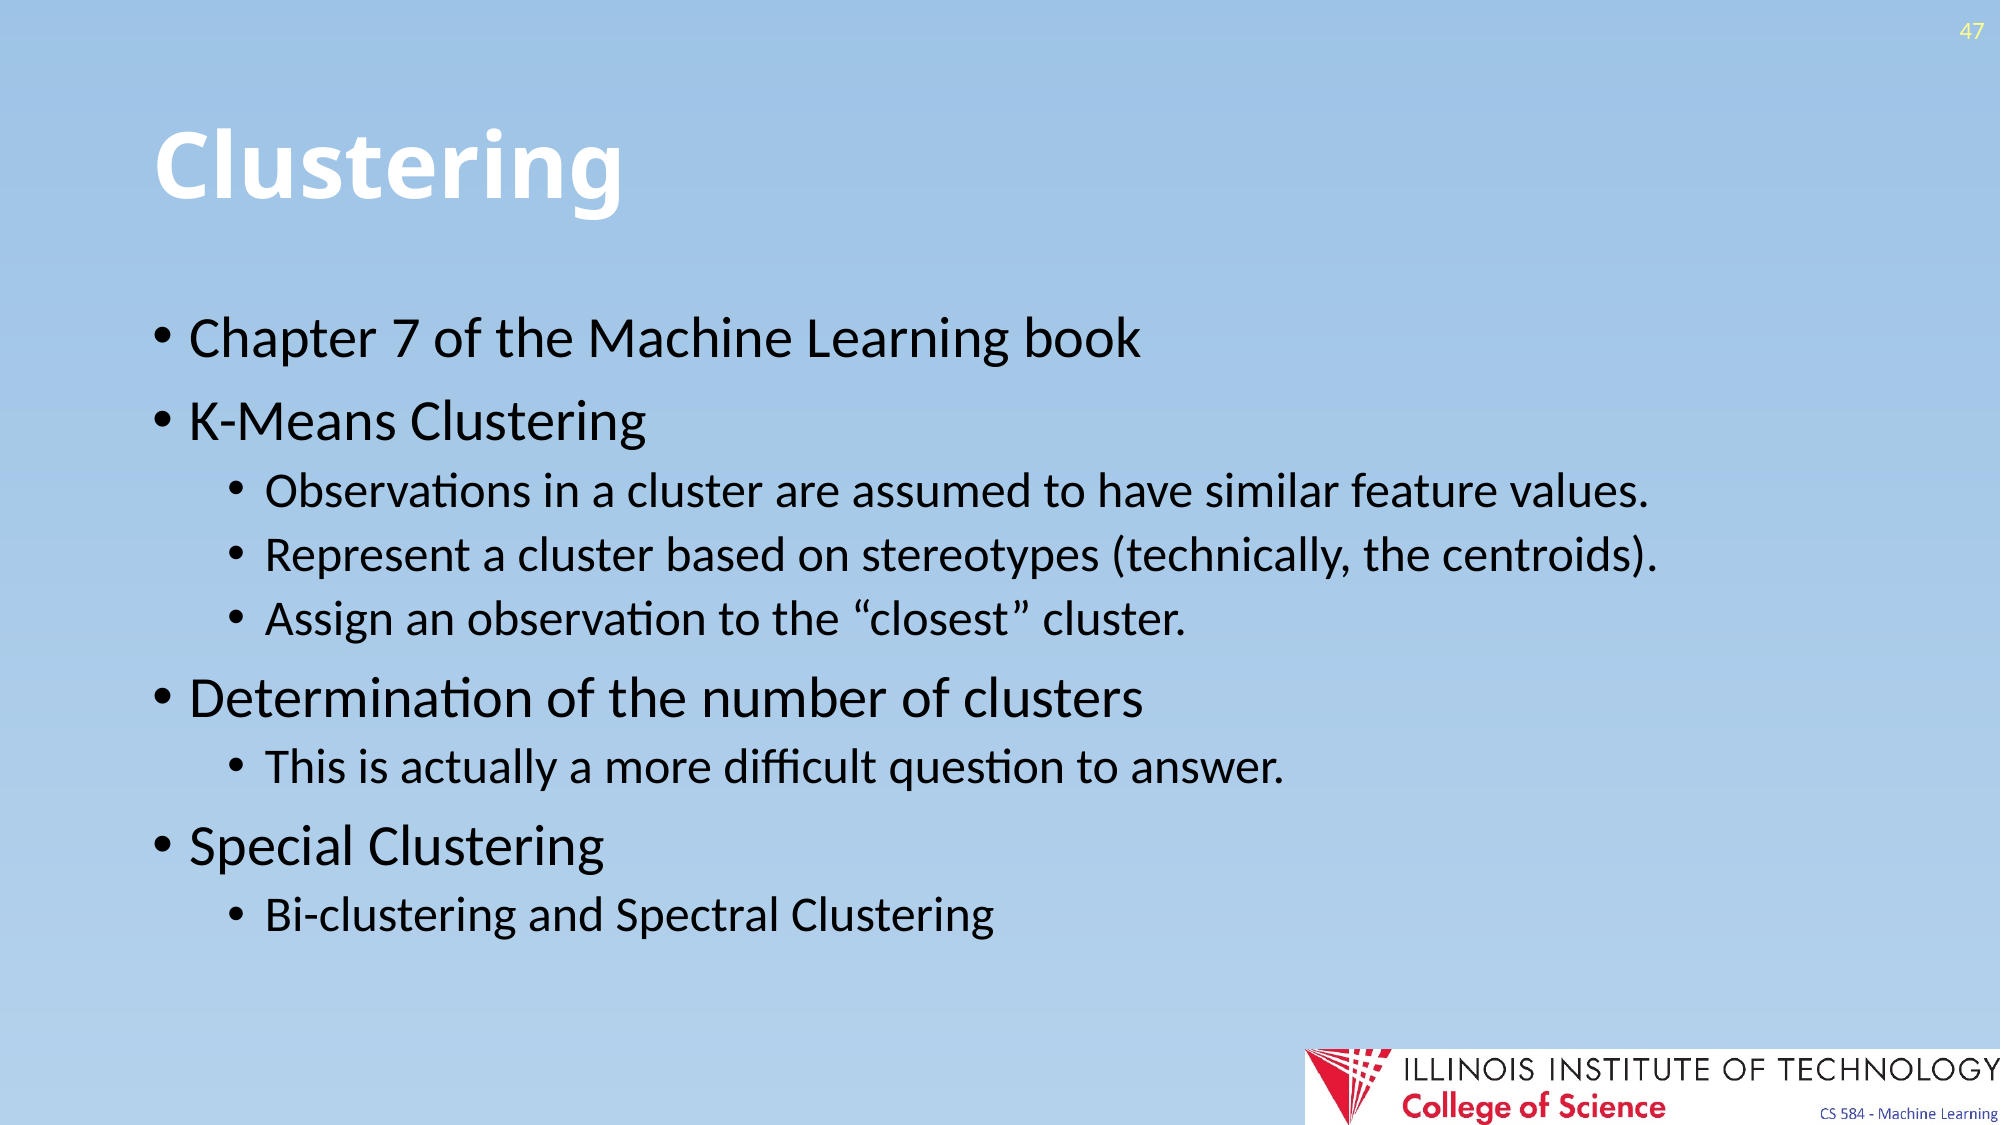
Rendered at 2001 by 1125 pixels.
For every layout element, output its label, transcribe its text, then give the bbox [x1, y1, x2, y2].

picture [1305, 1049, 2000, 1125]
list Chapter 7 of the Machine Learning book K-Means Clustering Observations in a cluster are assumed to have similar feature values. Represent a cluster based on stereotypes (technically, the centroids). Assign an observation to the “closest” cluster. Determination of the number of clusters This is actually a more difficult question to answer. Special Clustering Bi-clustering and Spectral Clustering [137, 299, 1863, 1014]
slide_number 47 [1550, 0, 2000, 60]
title Clustering [137, 59, 1863, 278]
